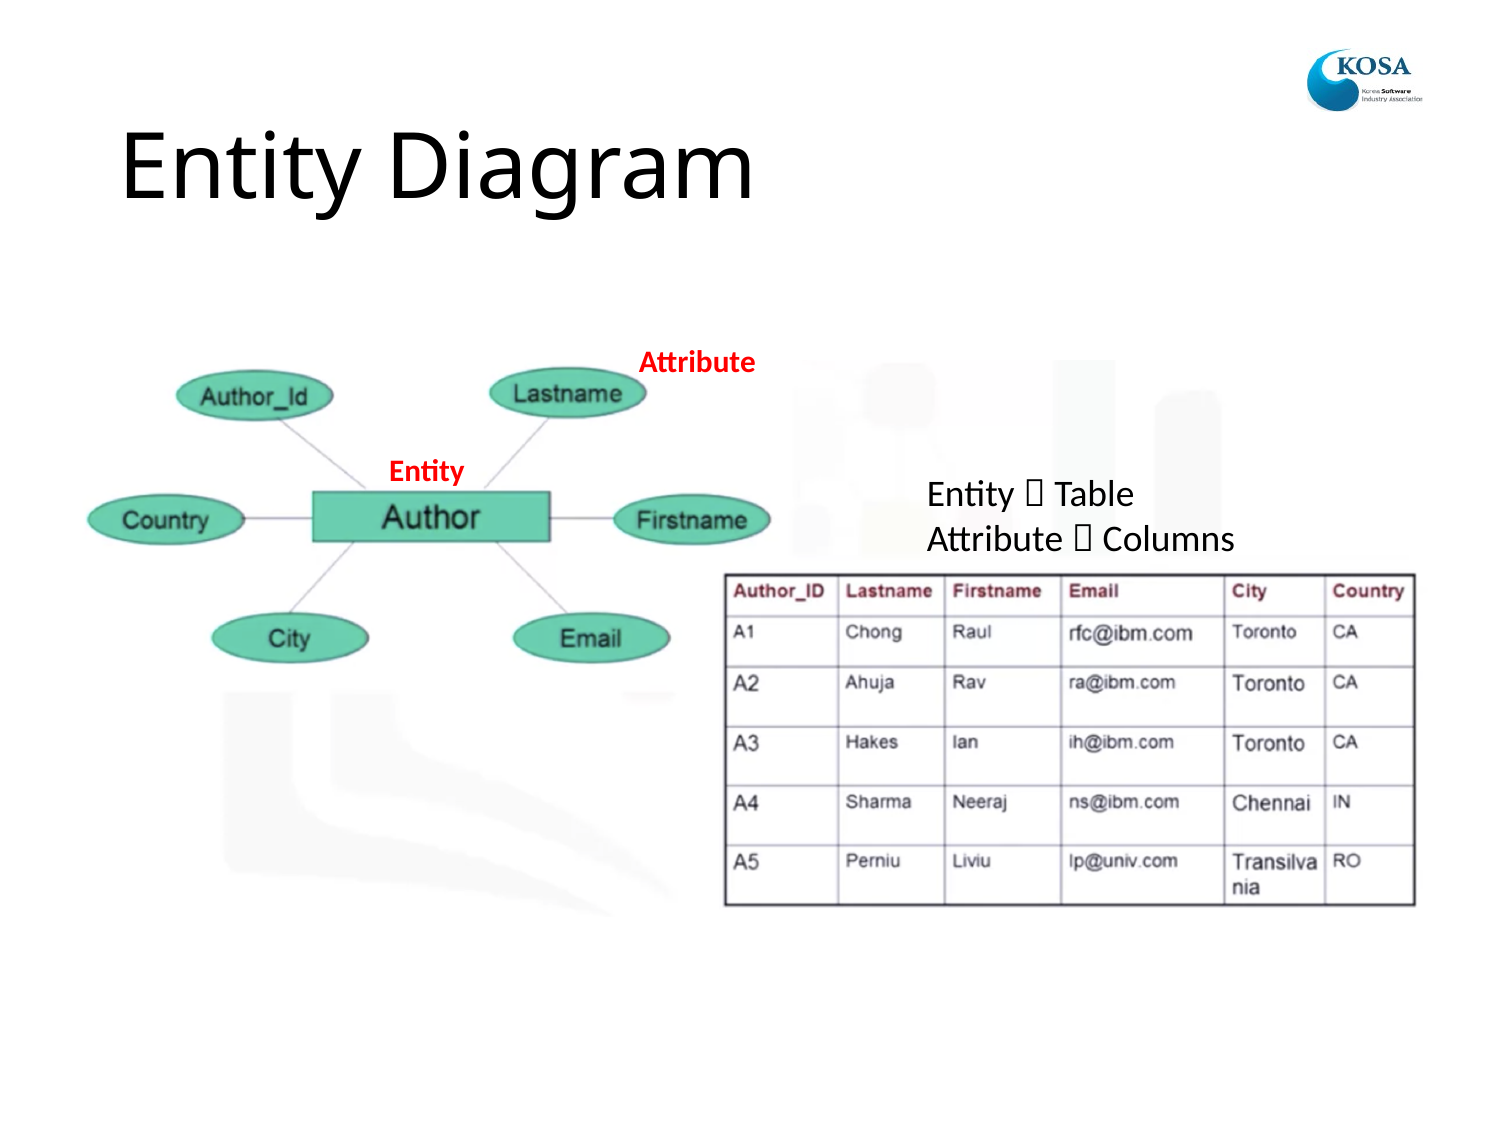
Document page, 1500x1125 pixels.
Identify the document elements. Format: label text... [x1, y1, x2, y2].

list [71, 360, 1429, 917]
title Entity Diagram [103, 59, 1397, 278]
text_box Attribute [624, 334, 771, 360]
picture [1306, 48, 1423, 112]
